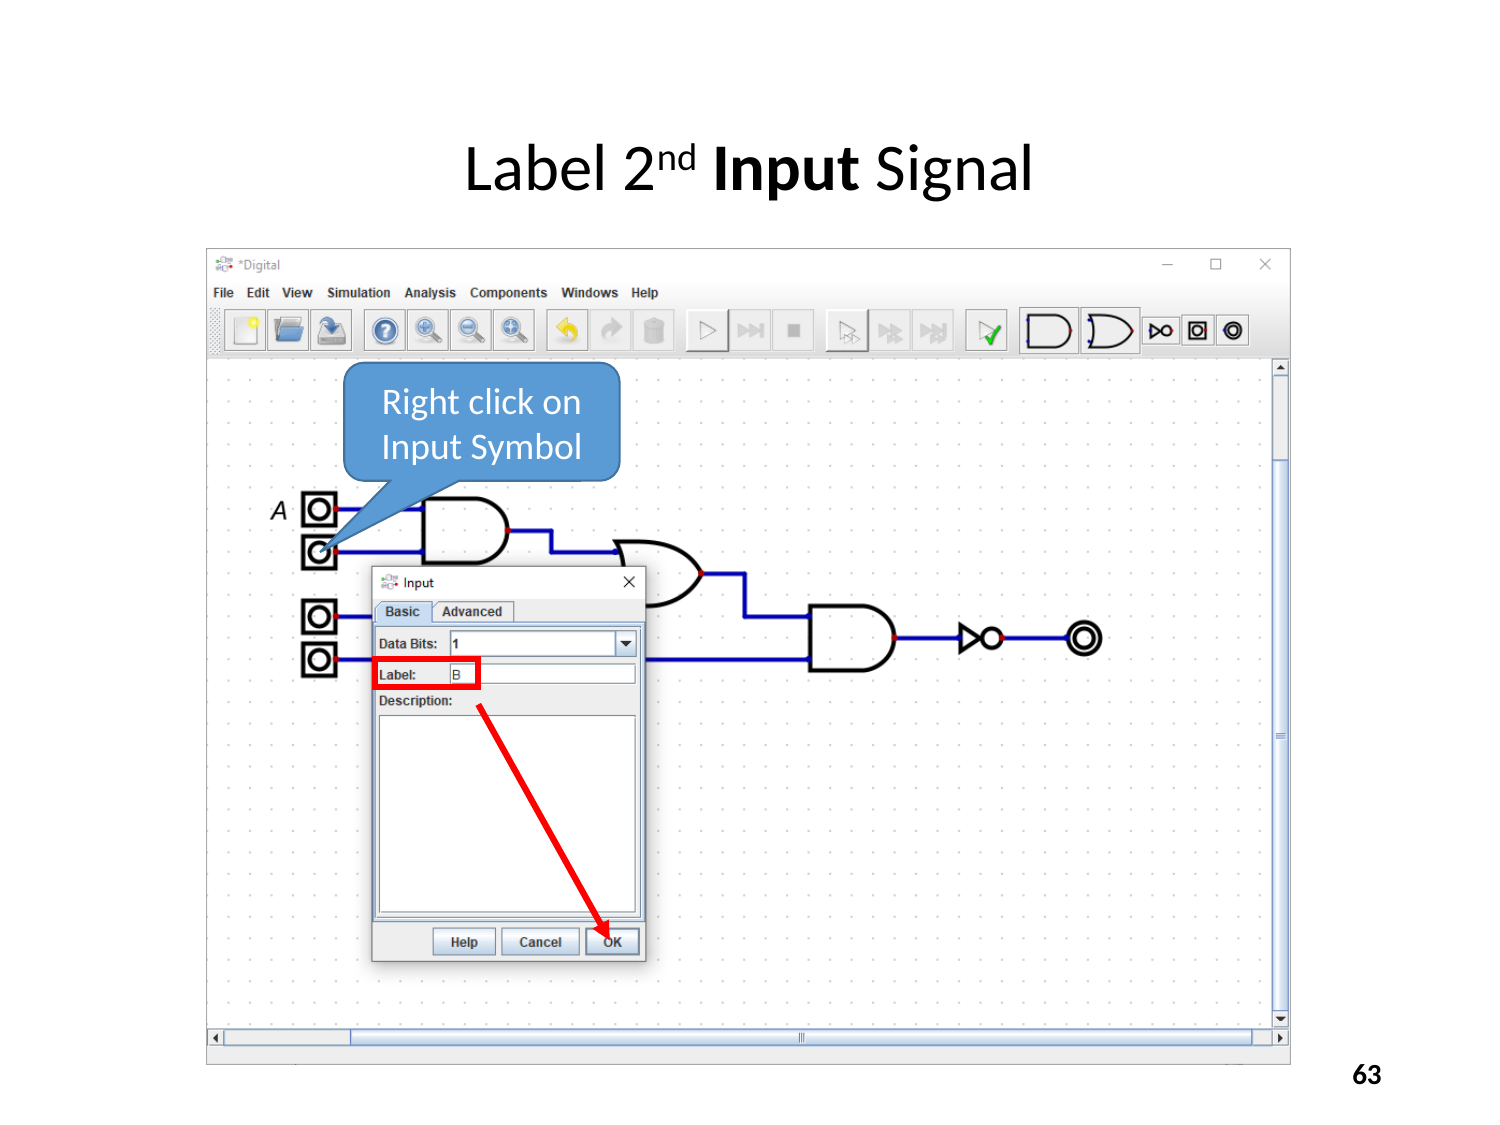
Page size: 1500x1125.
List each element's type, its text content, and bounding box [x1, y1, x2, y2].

title Label 2nd Input Signal [103, 59, 1397, 278]
picture [206, 248, 1291, 1065]
slide_number 63 [1059, 1042, 1397, 1103]
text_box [478, 704, 610, 941]
